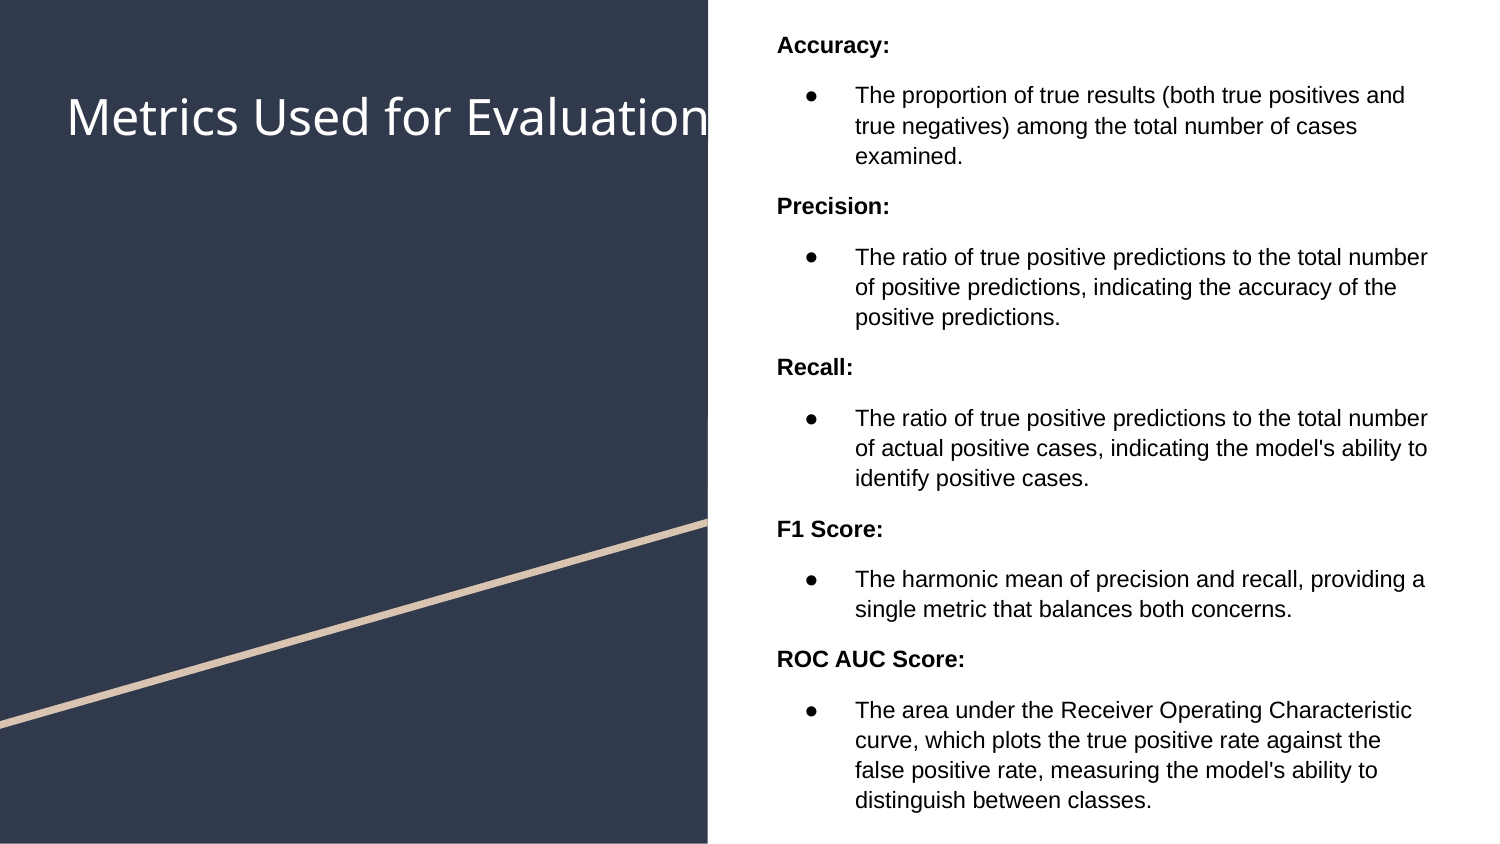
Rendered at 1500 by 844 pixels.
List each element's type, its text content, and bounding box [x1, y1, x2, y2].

title Metrics Used for Evaluation [51, 67, 750, 167]
list Accuracy: The proportion of true results (both true positives and true negatives) among the total number of cases examined. Precision: The ratio of true positive predictions to the total number of positive predictions, indicating the accuracy of the positive predictions. Recall: The ratio of true positive predictions to the total number of actual positive cases, indicating the model's ability to identify positive cases. F1 Score: The harmonic mean of precision and recall, providing a single metric that balances both concerns. ROC AUC Score: The area under the Receiver Operating Characteristic curve, which plots the true positive rate against the false positive rate, measuring the model's ability to distinguish between classes. [761, 13, 1446, 830]
